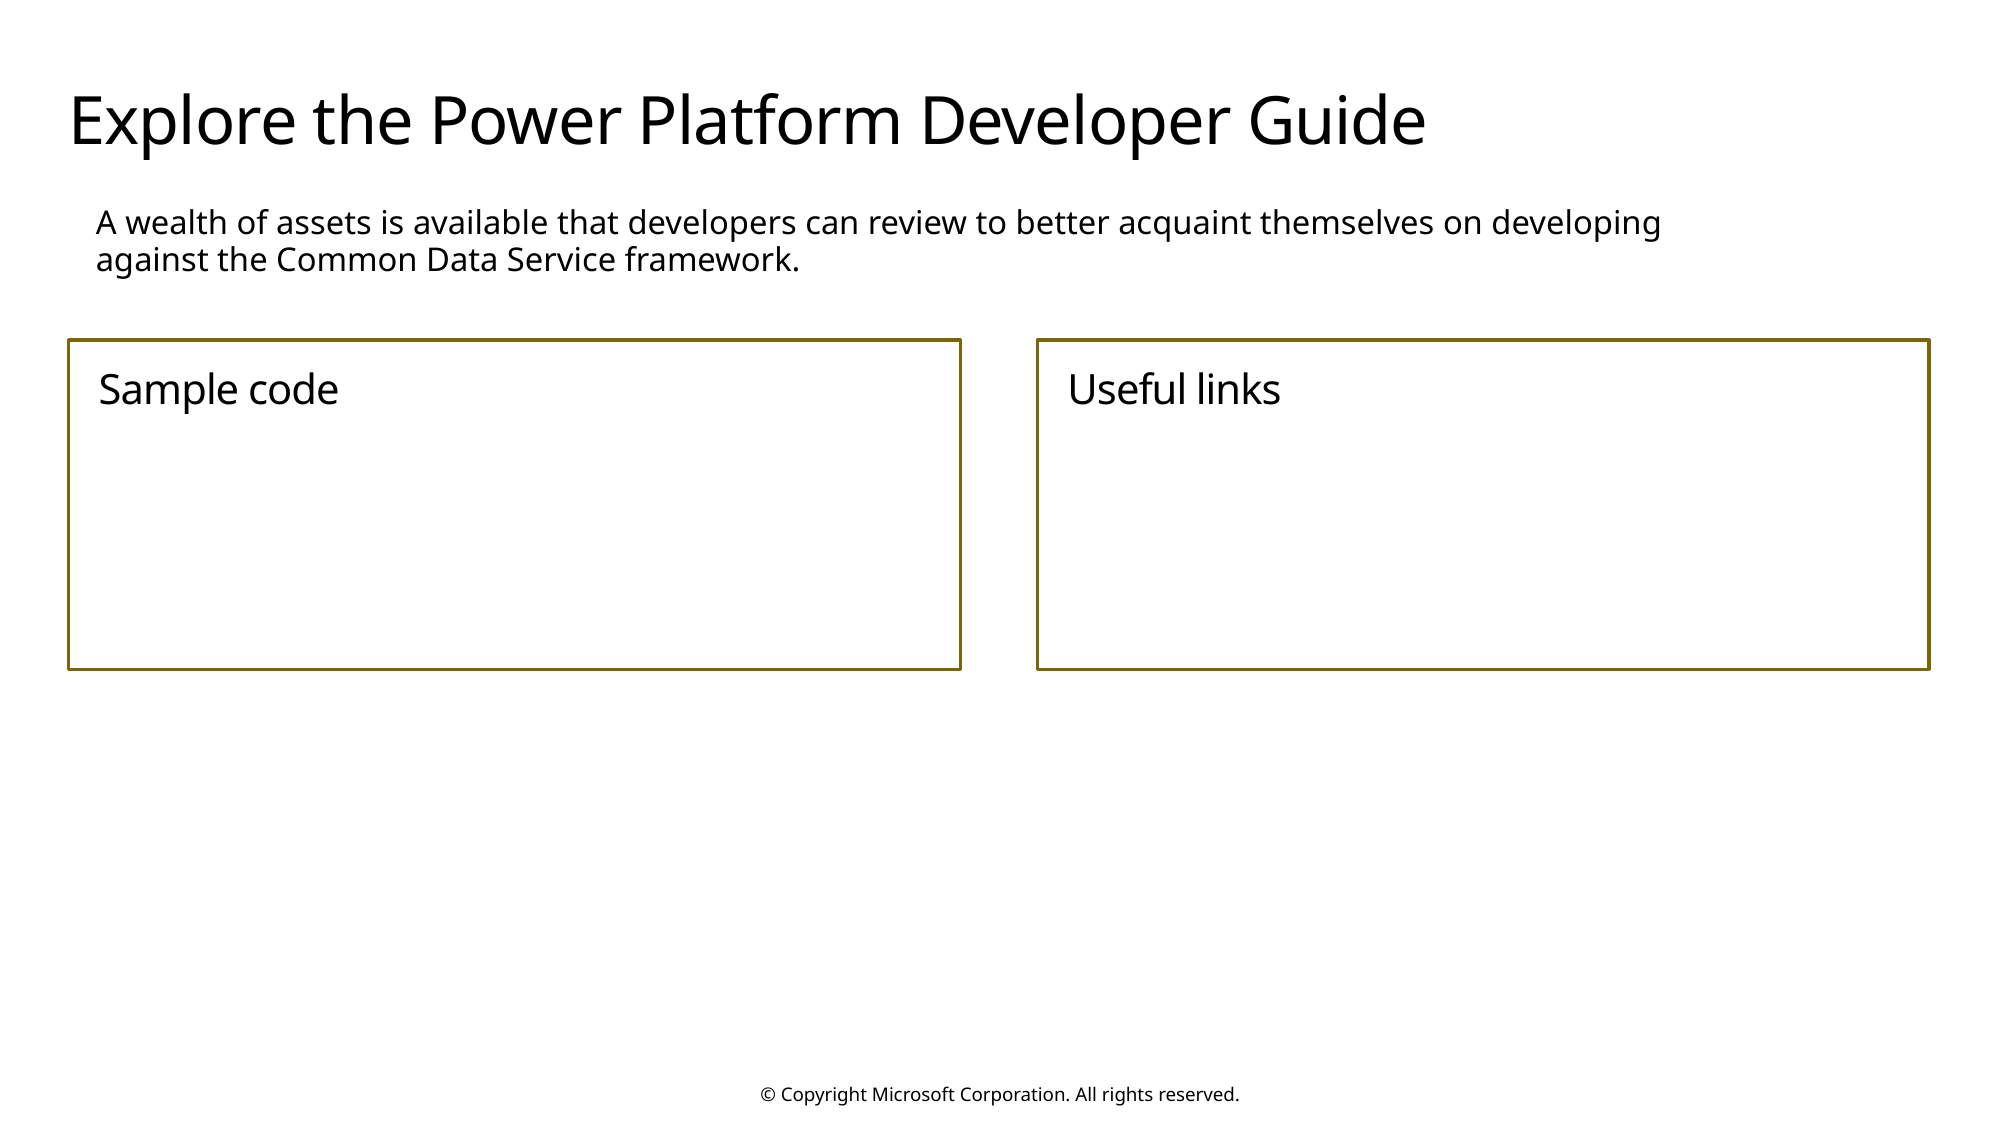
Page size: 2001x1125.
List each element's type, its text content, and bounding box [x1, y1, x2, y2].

list Sample code [67, 338, 962, 671]
list Useful links [1036, 338, 1931, 671]
list A wealth of assets is available that developers can review to better acquaint themselves on developing against the Common Data Service framework. [95, 203, 1770, 351]
title Explore the Power Platform Developer Guide [68, 72, 1930, 184]
